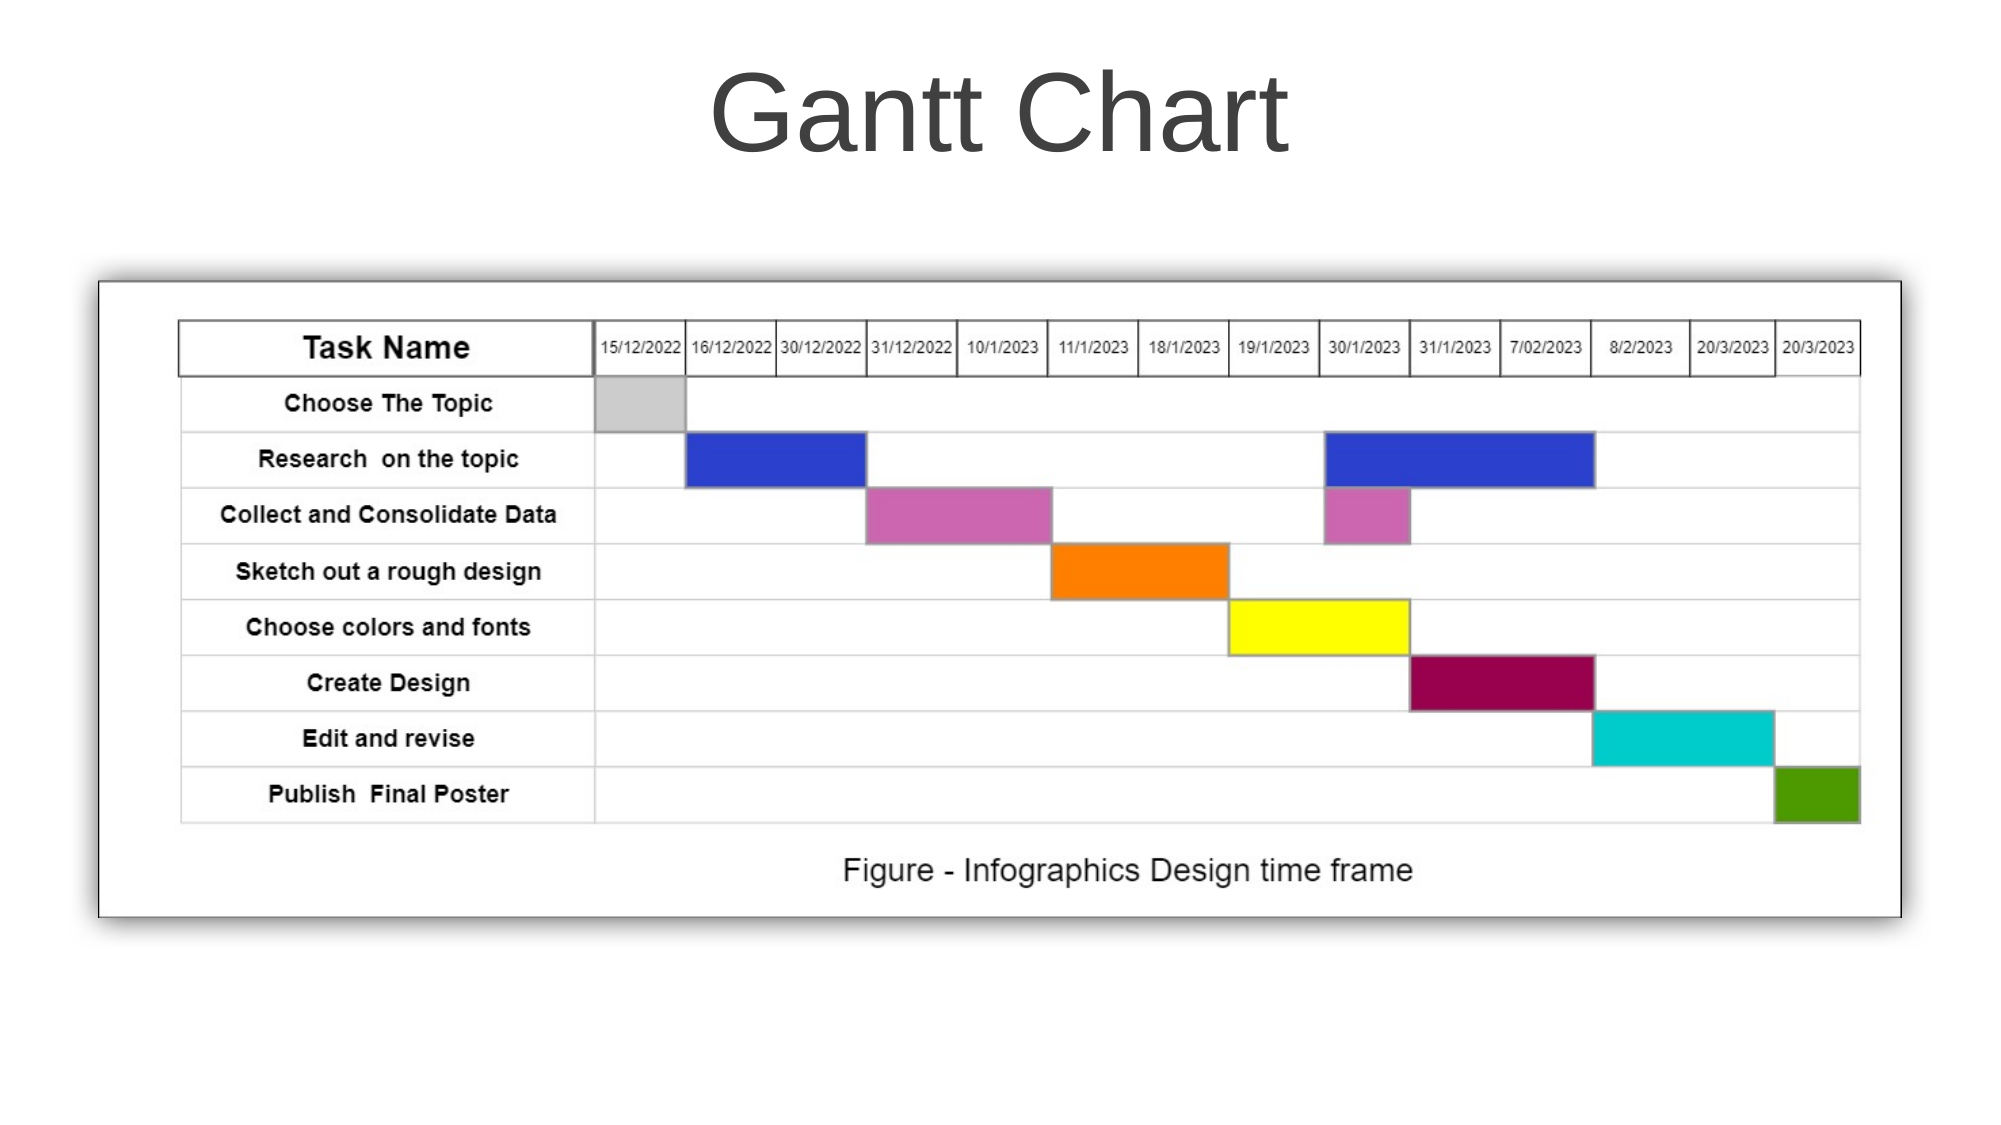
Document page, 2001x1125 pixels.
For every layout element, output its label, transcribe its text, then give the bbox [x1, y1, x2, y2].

list Gantt Chart [49, 55, 1949, 175]
picture [98, 280, 1902, 918]
